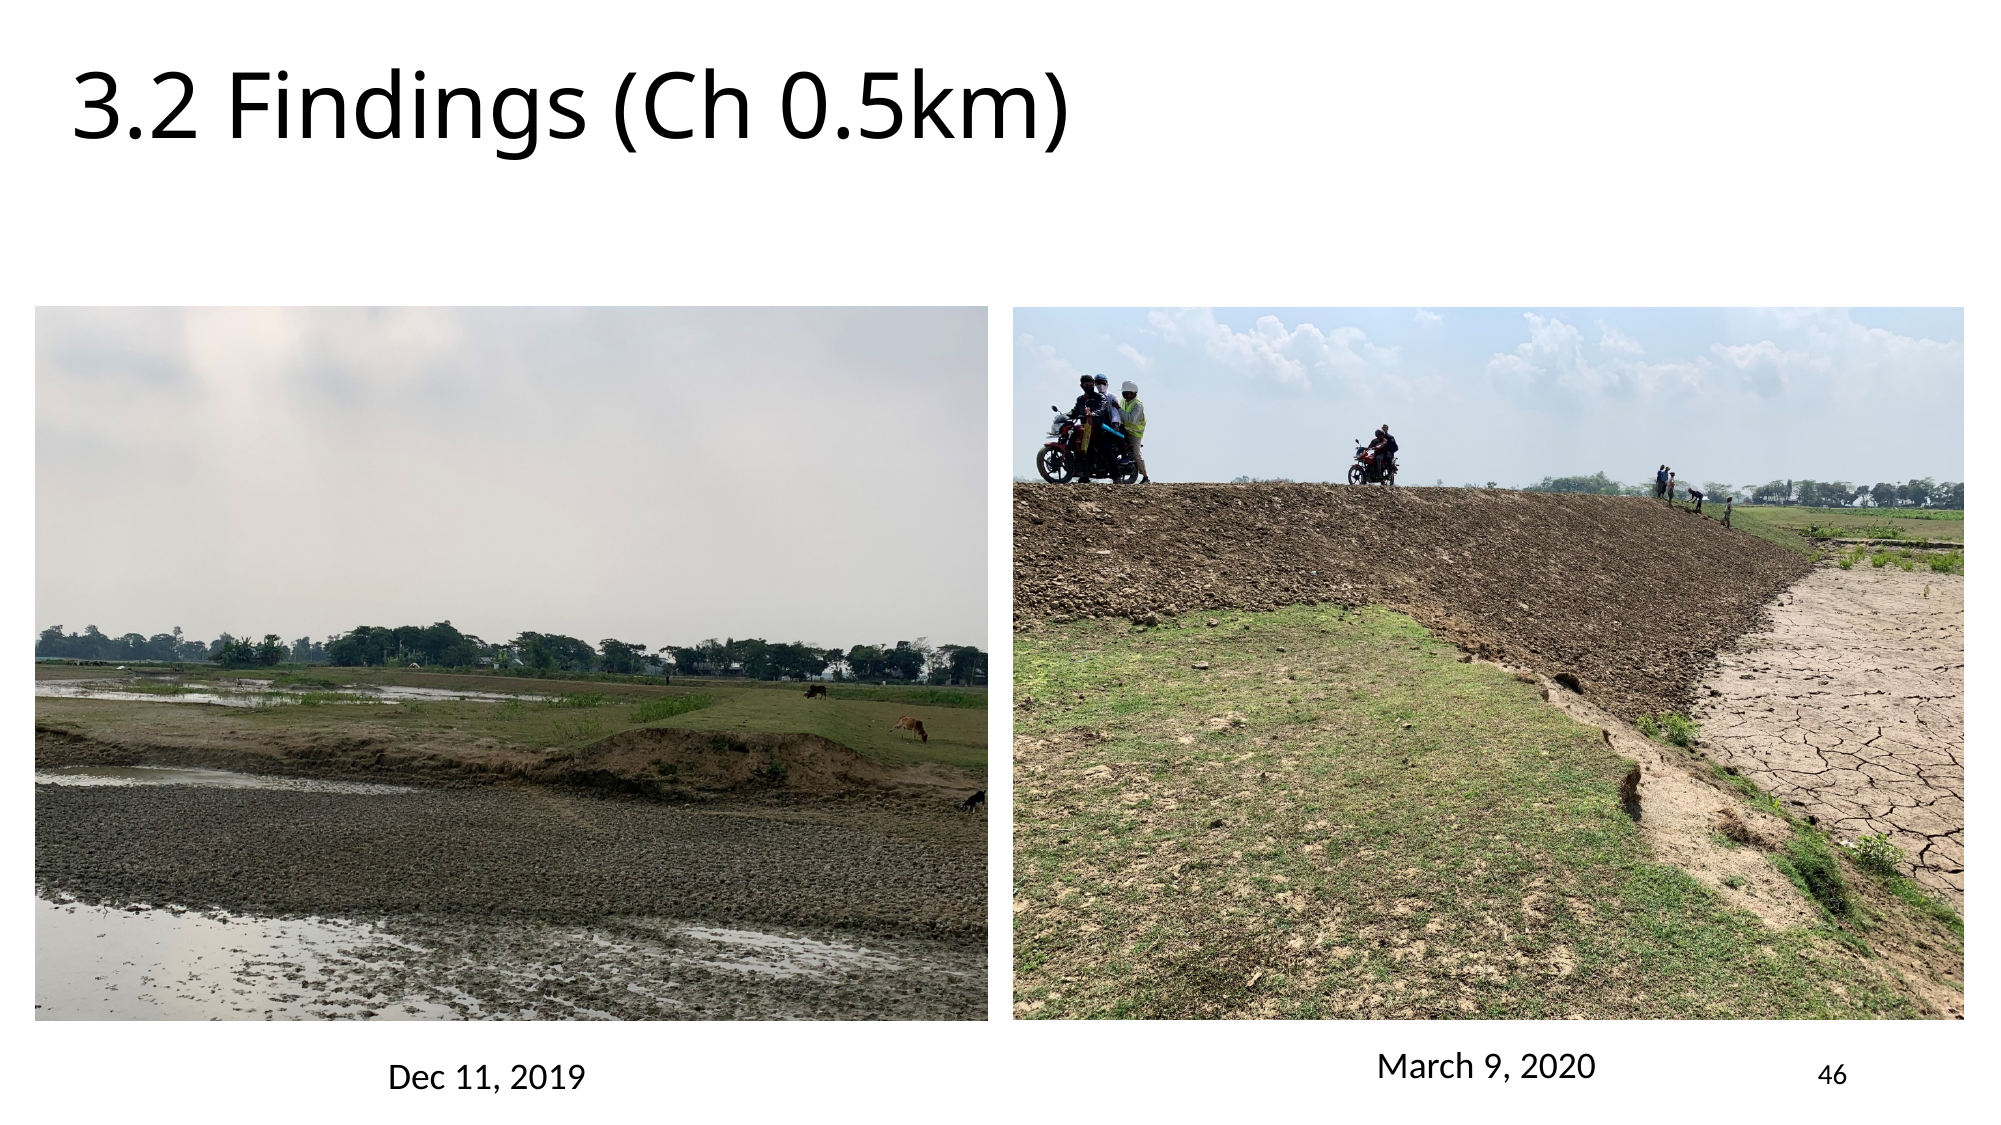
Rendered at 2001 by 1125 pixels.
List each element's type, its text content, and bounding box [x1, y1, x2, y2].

picture [1013, 307, 1964, 1020]
text_box Dec 11, 2019 [373, 1045, 601, 1105]
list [35, 306, 988, 1021]
text_box March 9, 2020 [1361, 1034, 1611, 1094]
title 3.2 Findings (Ch 0.5km) [55, 0, 1781, 218]
slide_number 46 [1412, 1042, 1863, 1103]
